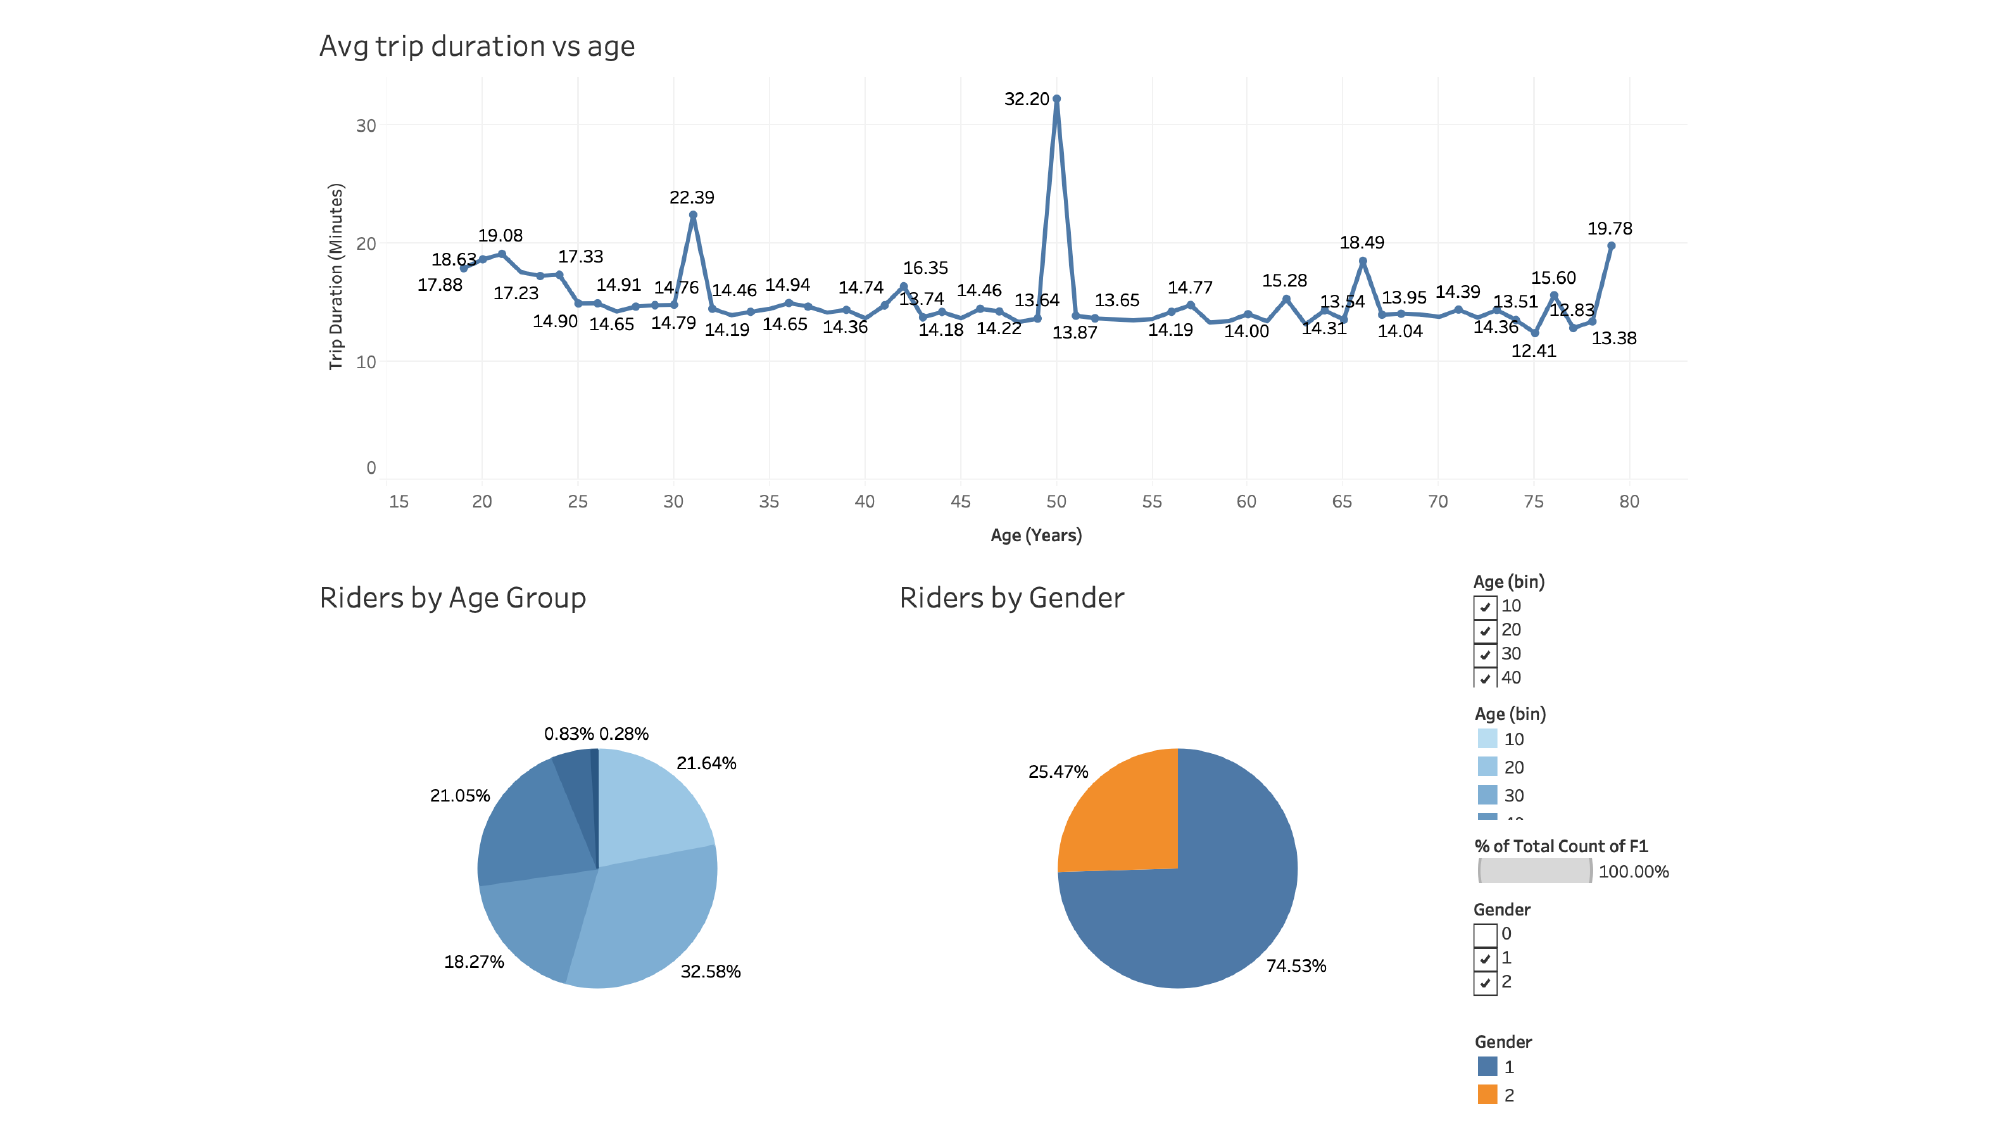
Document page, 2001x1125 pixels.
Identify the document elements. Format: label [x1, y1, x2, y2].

picture [296, 0, 1704, 1125]
